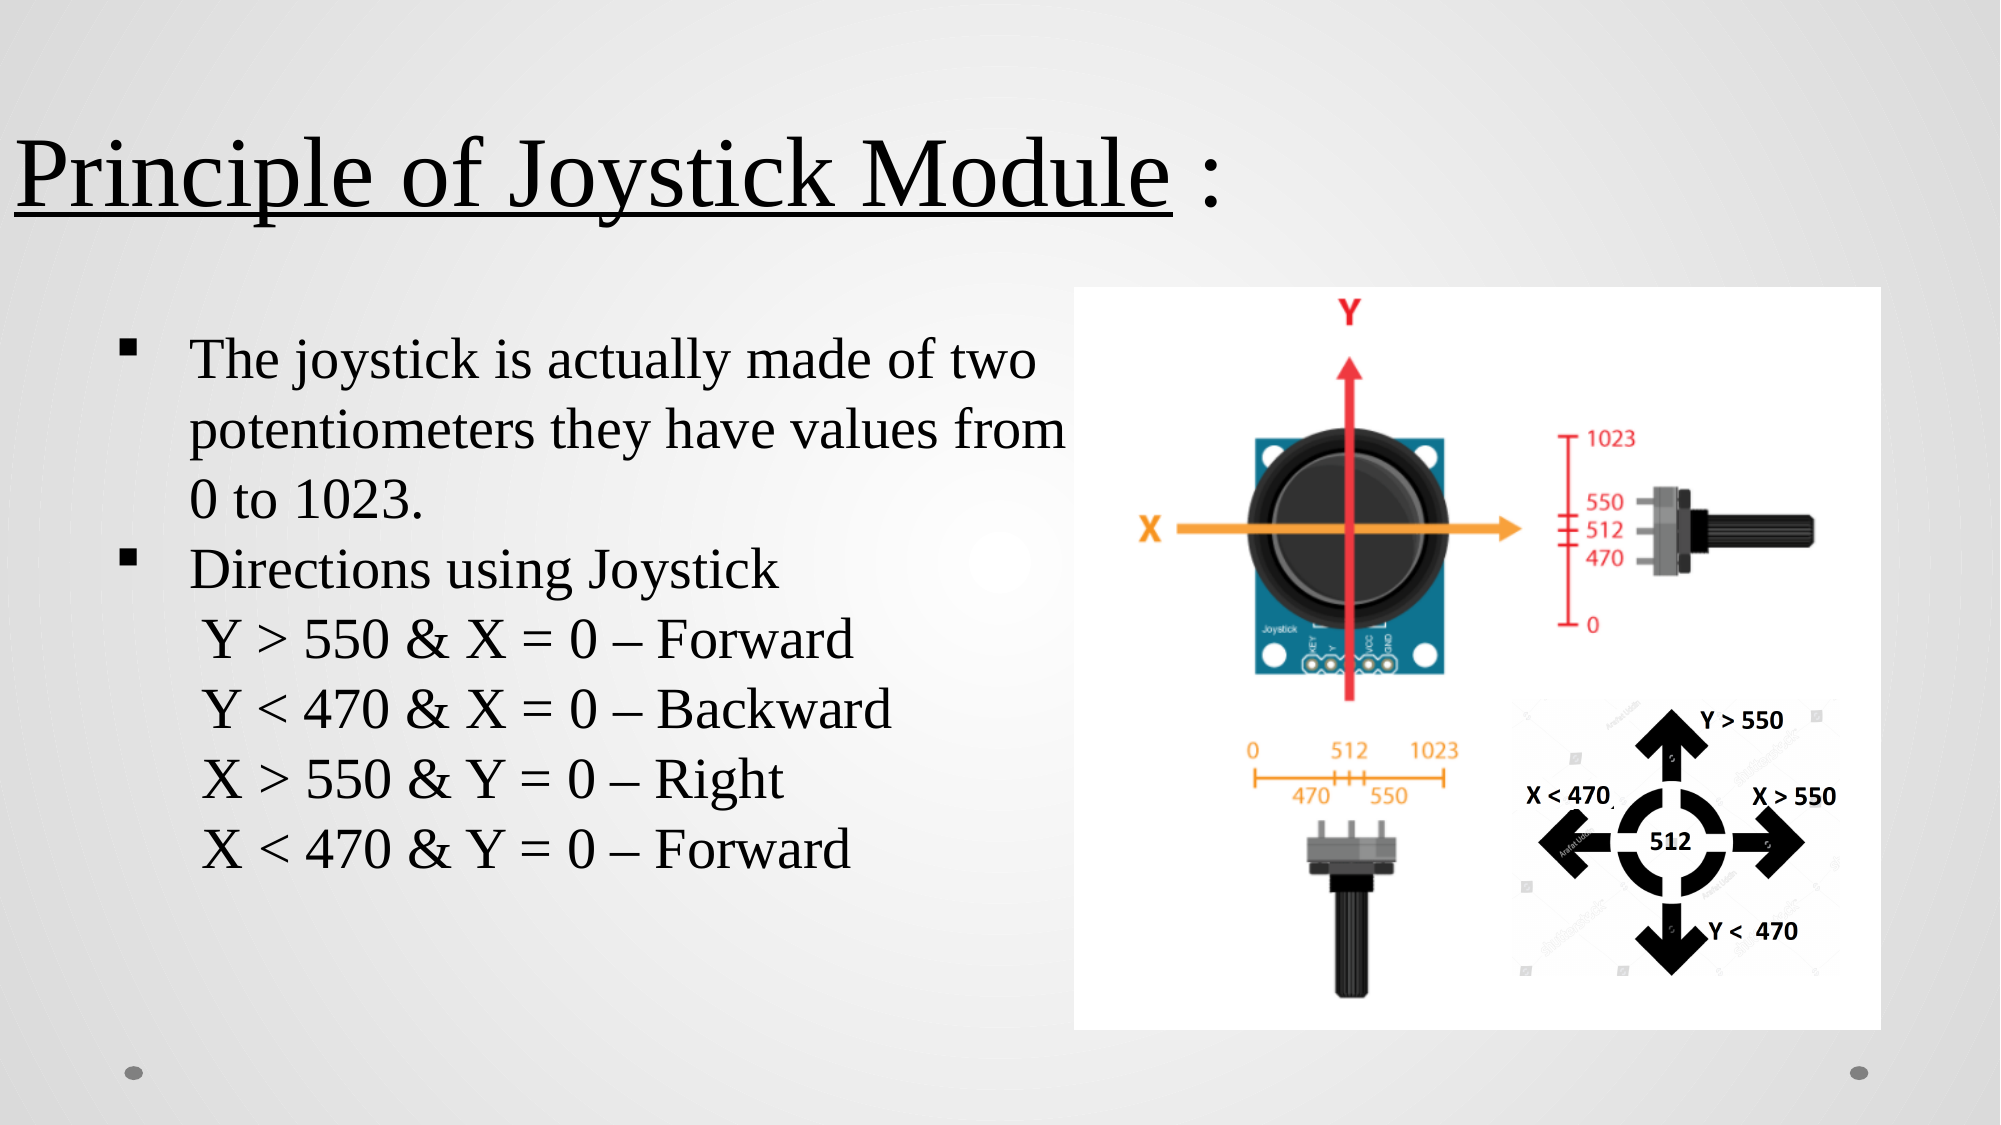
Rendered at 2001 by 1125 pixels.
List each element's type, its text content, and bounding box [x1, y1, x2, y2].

text_box The joystick is actually made of two potentiometers they have values from 0 to 1023. Directions using Joystick Y > 550 & X = 0 – Forward Y < 470 & X = 0 – Backward X > 550 & Y = 0 – Right X < 470 & Y = 0 – Forward [99, 312, 1069, 888]
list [1074, 287, 1881, 1031]
title Principle of Joystick Module : [0, 29, 1513, 234]
picture [1512, 699, 1840, 977]
